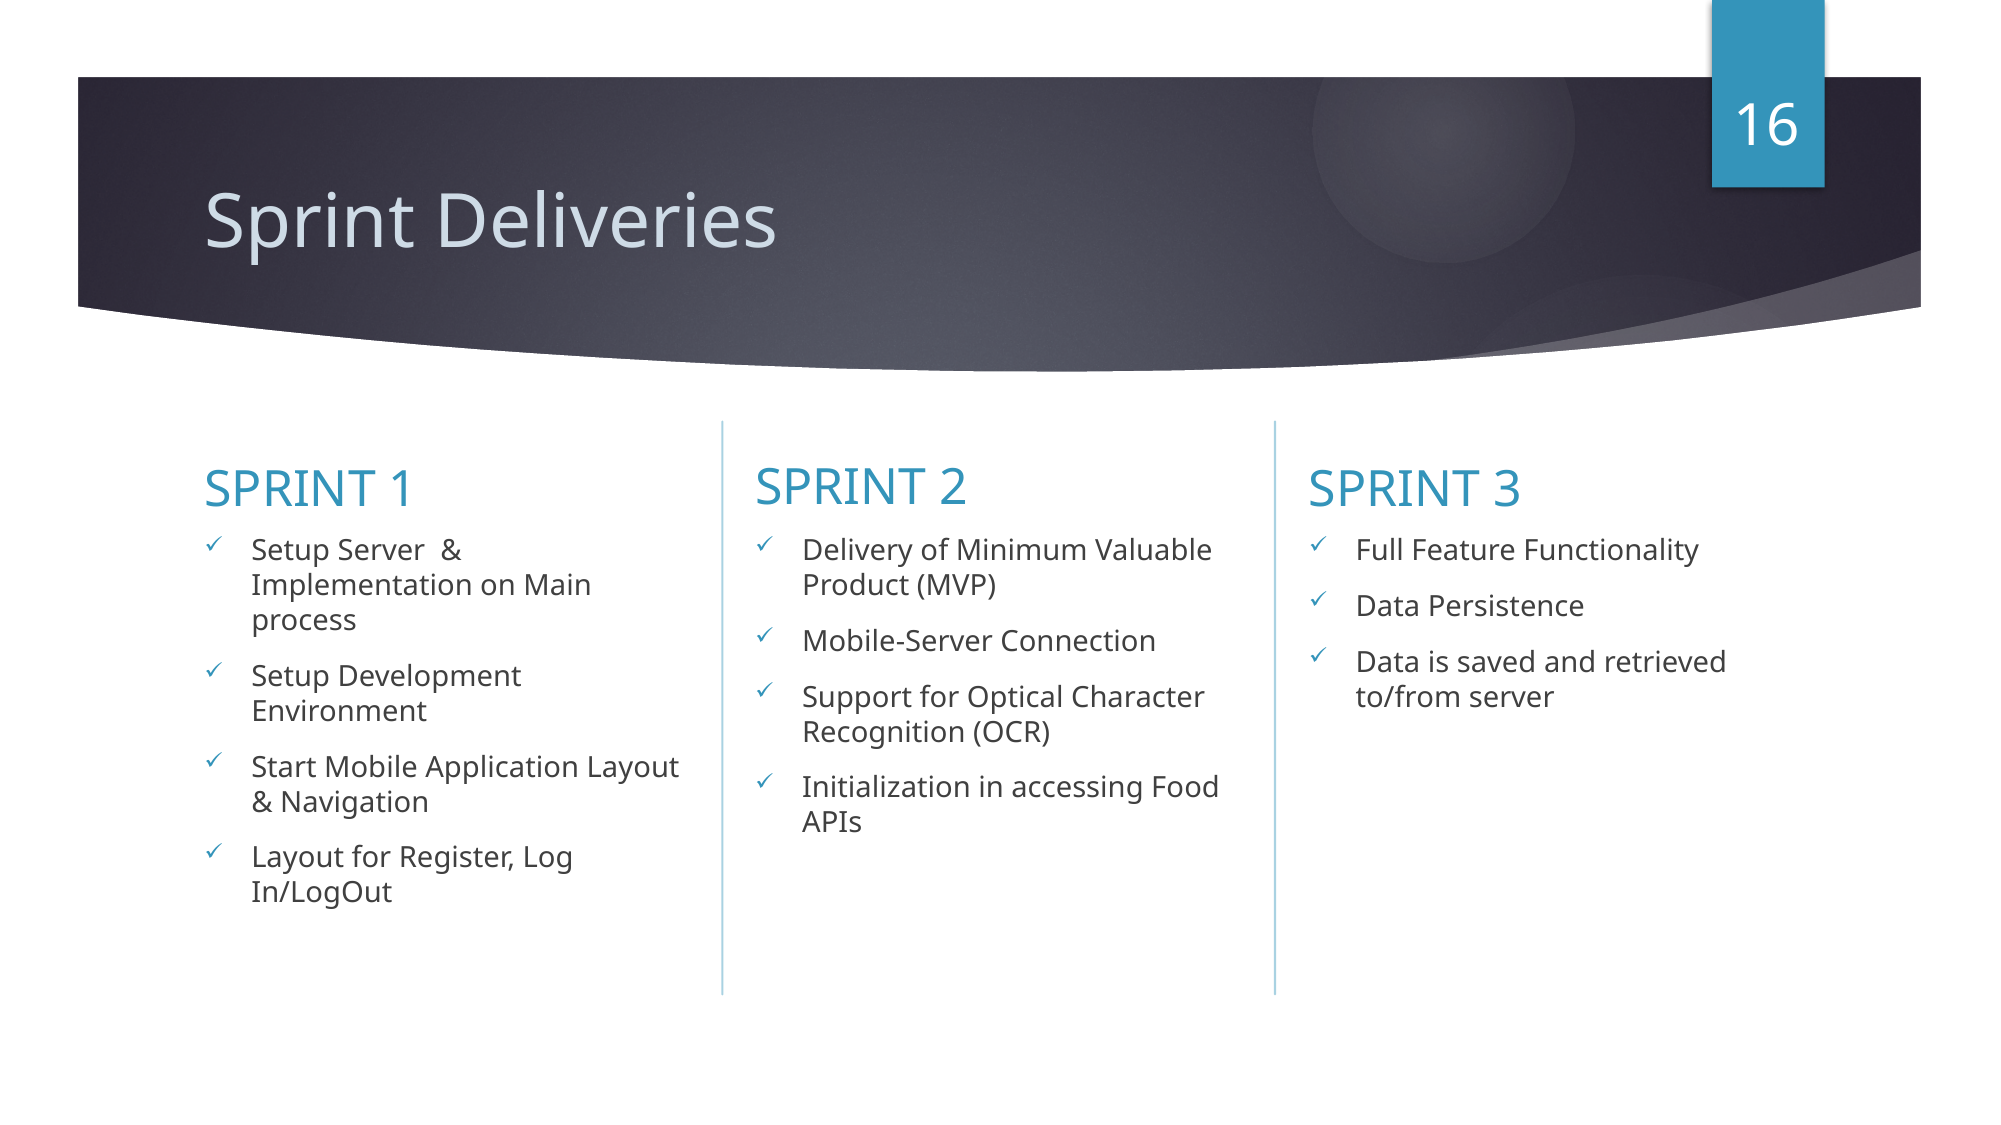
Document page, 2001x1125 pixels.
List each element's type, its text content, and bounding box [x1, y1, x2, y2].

list Full Feature Functionality Data Persistence Data is saved and retrieved to/from server [1293, 523, 1813, 989]
list Delivery of Minimum Valuable Product (MVP) Mobile-Server Connection Support for Optical Character Recognition (OCR) Initialization in accessing Food APIs [740, 523, 1257, 989]
list SPRINT 2 [740, 427, 1257, 522]
list SPRINT 3 [1293, 429, 1813, 523]
title Sprint Deliveries [189, 159, 1627, 276]
slide_number 16 [1698, 48, 1836, 175]
list Setup Server & Implementation on Main process Setup Development Environment Start Mobile Application Layout & Navigation Layout for Register, Log In/LogOut [189, 523, 703, 989]
list SPRINT 1 [189, 429, 703, 523]
